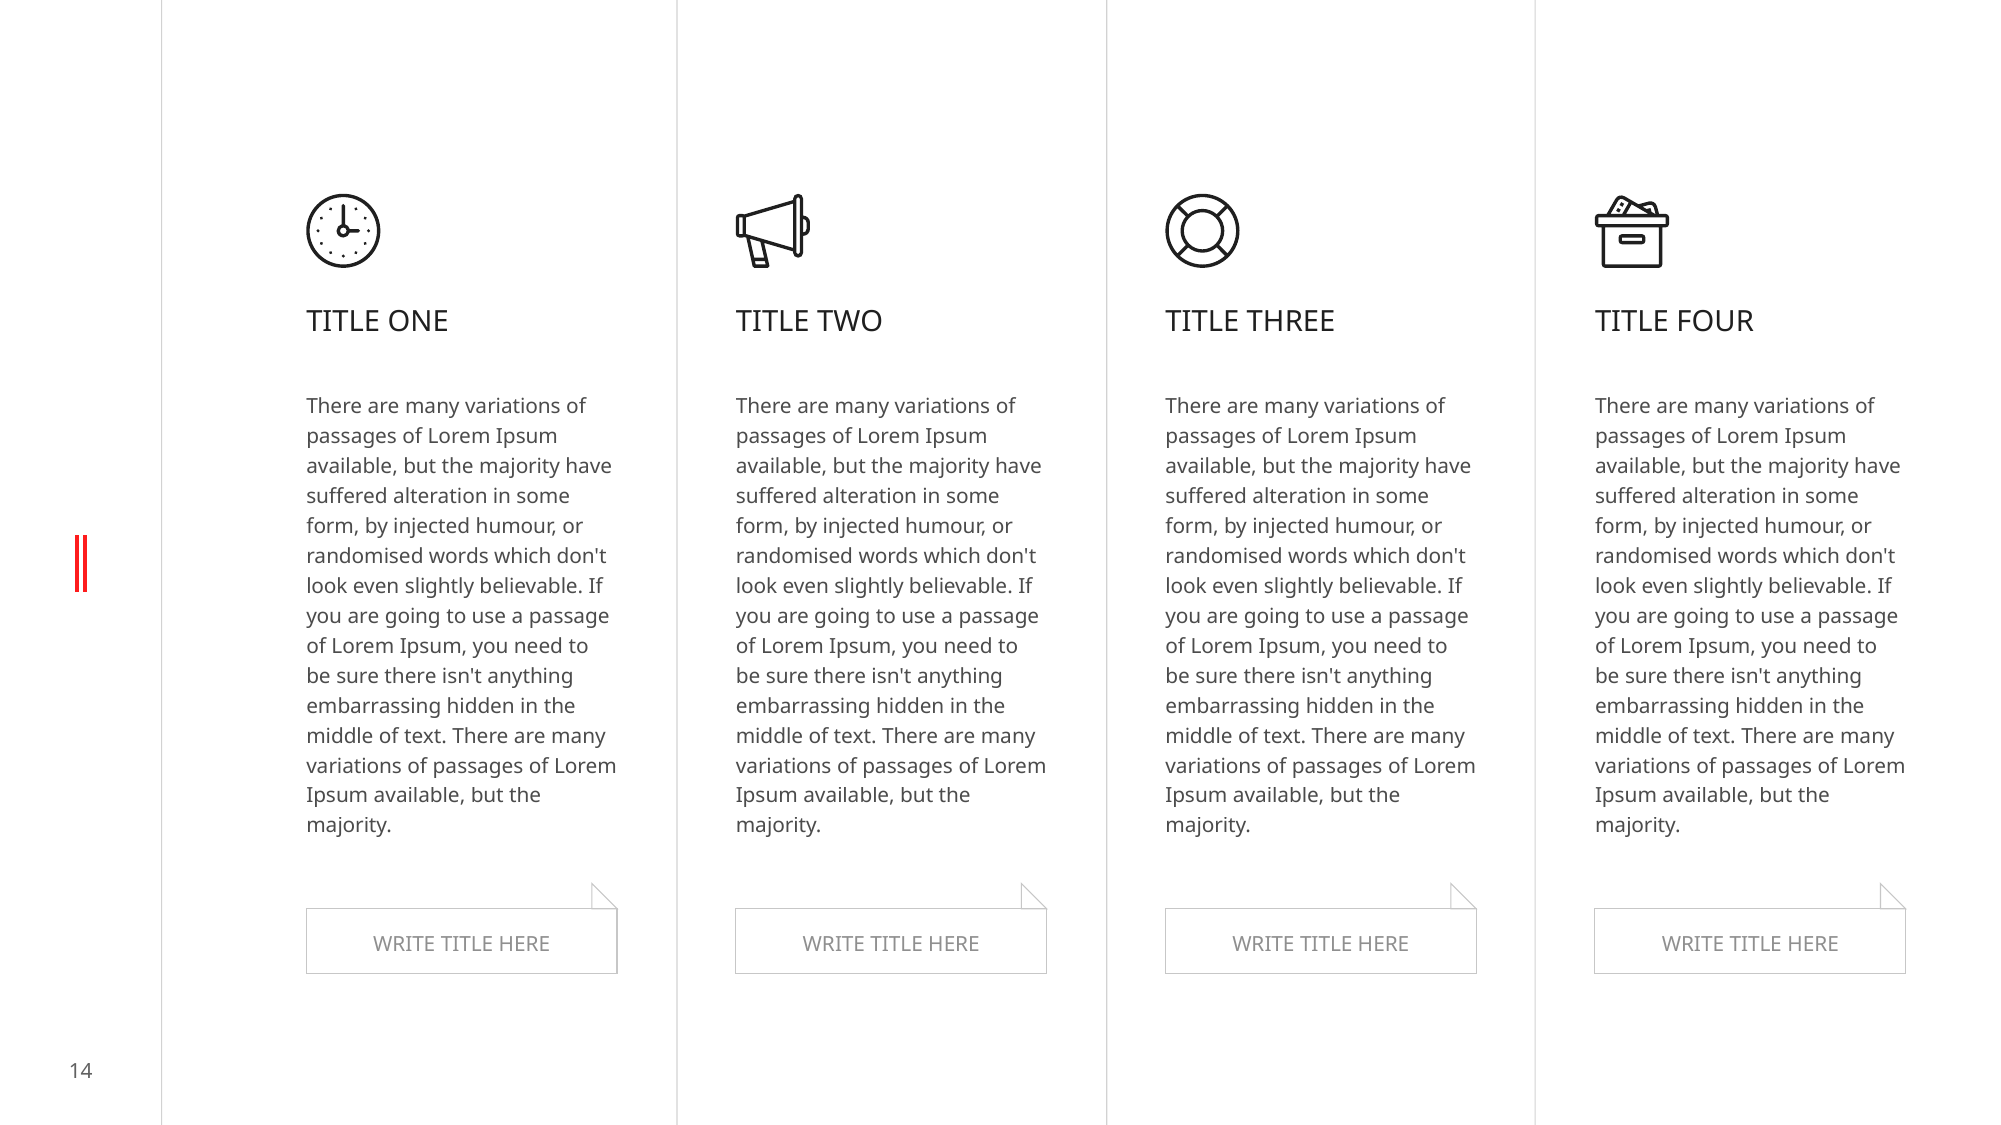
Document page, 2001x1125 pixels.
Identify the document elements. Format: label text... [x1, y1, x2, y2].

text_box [735, 883, 1047, 974]
text_box There are many variations of passages of Lorem Ipsum available, but the majority have suffered alteration in some form, by injected humour, or randomised words which don't look even slightly believable. If you are going to use a passage of Lorem Ipsum, you need to be sure there isn't anything embarrassing hidden in the middle of text. There are many variations of passages of Lorem Ipsum available, but the majority. [735, 380, 1047, 845]
text_box TITLE THREE [1165, 304, 1477, 344]
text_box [1165, 883, 1477, 974]
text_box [1594, 883, 1906, 974]
text_box [1165, 193, 1240, 268]
text_box [735, 193, 810, 268]
text_box TITLE ONE [306, 304, 618, 344]
text_box TITLE FOUR [1594, 304, 1907, 344]
text_box TITLE TWO [735, 304, 1048, 344]
text_box [1594, 195, 1670, 268]
text_box [306, 193, 381, 268]
text_box There are many variations of passages of Lorem Ipsum available, but the majority have suffered alteration in some form, by injected humour, or randomised words which don't look even slightly believable. If you are going to use a passage of Lorem Ipsum, you need to be sure there isn't anything embarrassing hidden in the middle of text. There are many variations of passages of Lorem Ipsum available, but the majority. [1165, 380, 1477, 845]
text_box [306, 883, 618, 974]
text_box There are many variations of passages of Lorem Ipsum available, but the majority have suffered alteration in some form, by injected humour, or randomised words which don't look even slightly believable. If you are going to use a passage of Lorem Ipsum, you need to be sure there isn't anything embarrassing hidden in the middle of text. There are many variations of passages of Lorem Ipsum available, but the majority. [1594, 380, 1906, 845]
text_box There are many variations of passages of Lorem Ipsum available, but the majority have suffered alteration in some form, by injected humour, or randomised words which don't look even slightly believable. If you are going to use a passage of Lorem Ipsum, you need to be sure there isn't anything embarrassing hidden in the middle of text. There are many variations of passages of Lorem Ipsum available, but the majority. [306, 380, 618, 845]
slide_number 14 [38, 1052, 123, 1091]
